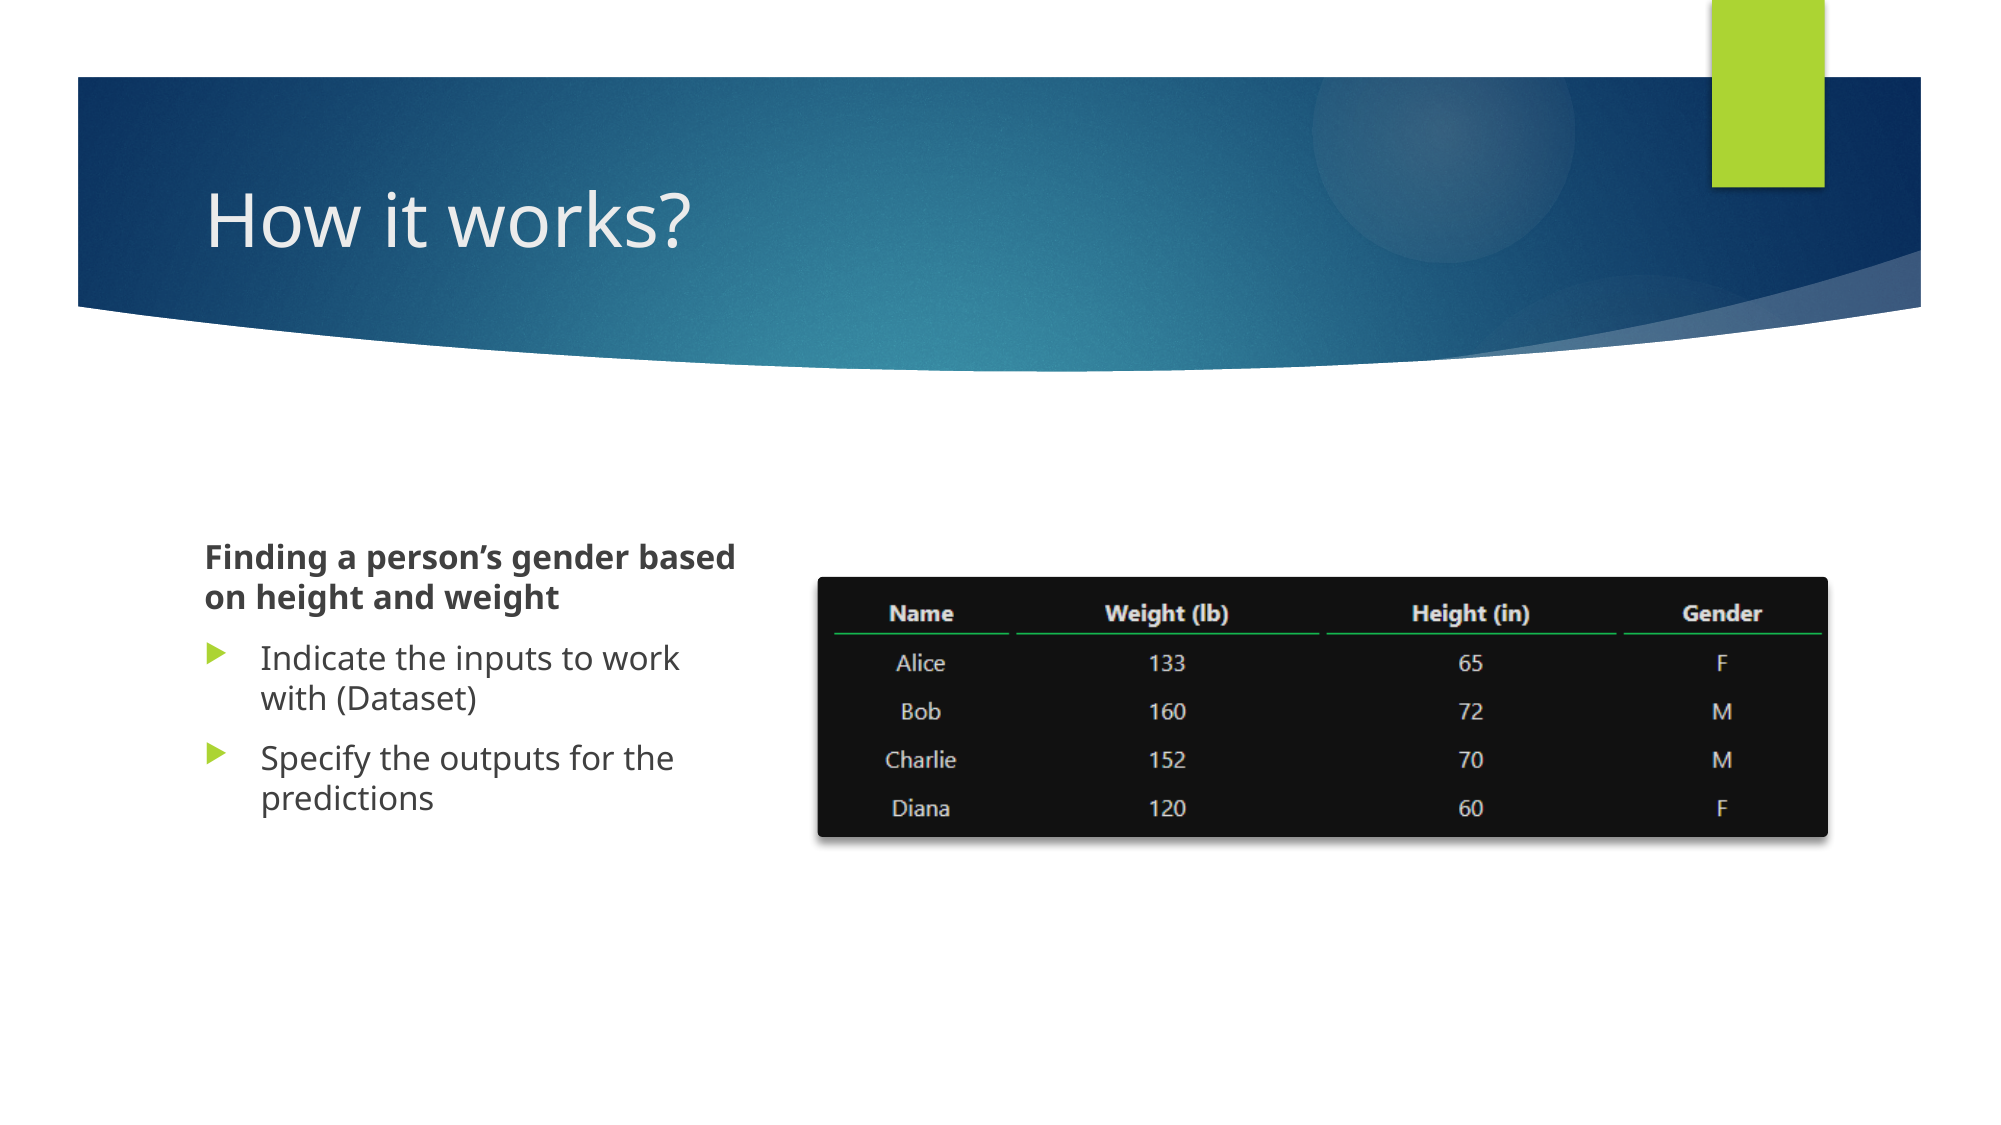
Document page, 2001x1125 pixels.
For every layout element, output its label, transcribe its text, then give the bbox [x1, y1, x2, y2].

title How it works? [189, 159, 1627, 276]
list Finding a person’s gender based on height and weight Indicate the inputs to work with (Dataset) Specify the outputs for the predictions [189, 427, 761, 988]
picture [817, 576, 1829, 838]
